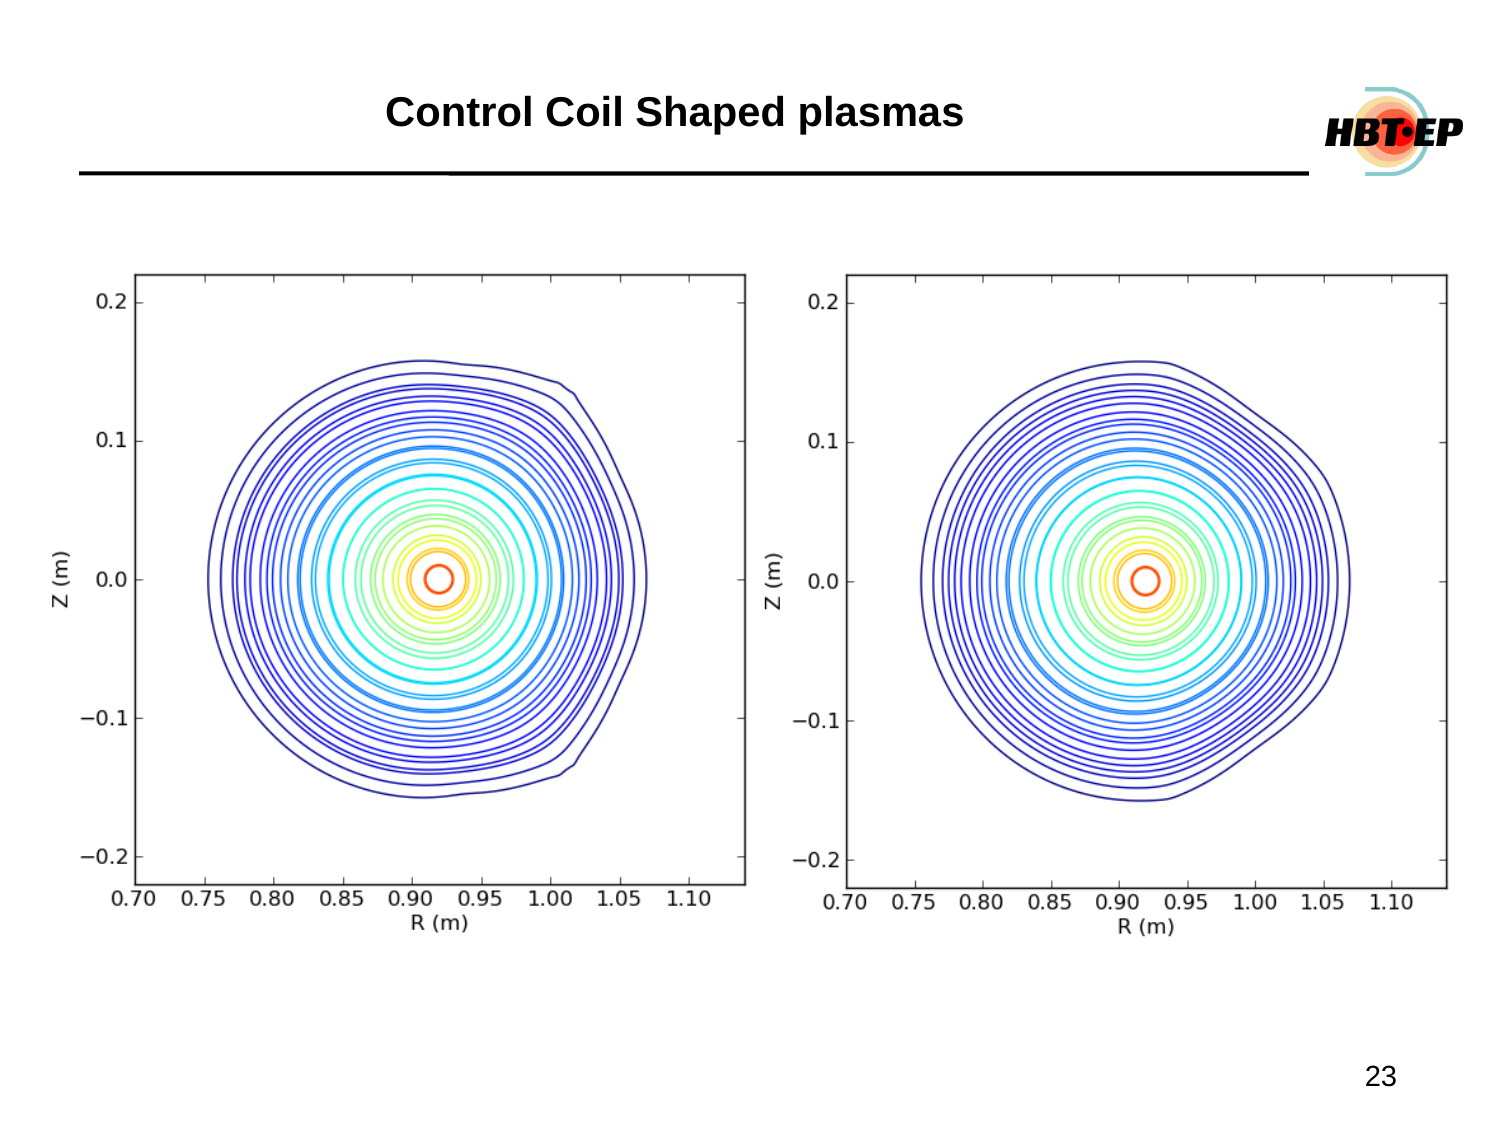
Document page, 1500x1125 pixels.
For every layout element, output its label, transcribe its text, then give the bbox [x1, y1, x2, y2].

picture [1325, 87, 1463, 176]
picture [37, 262, 1471, 944]
title Control Coil Shaped plasmas [37, 53, 1313, 166]
